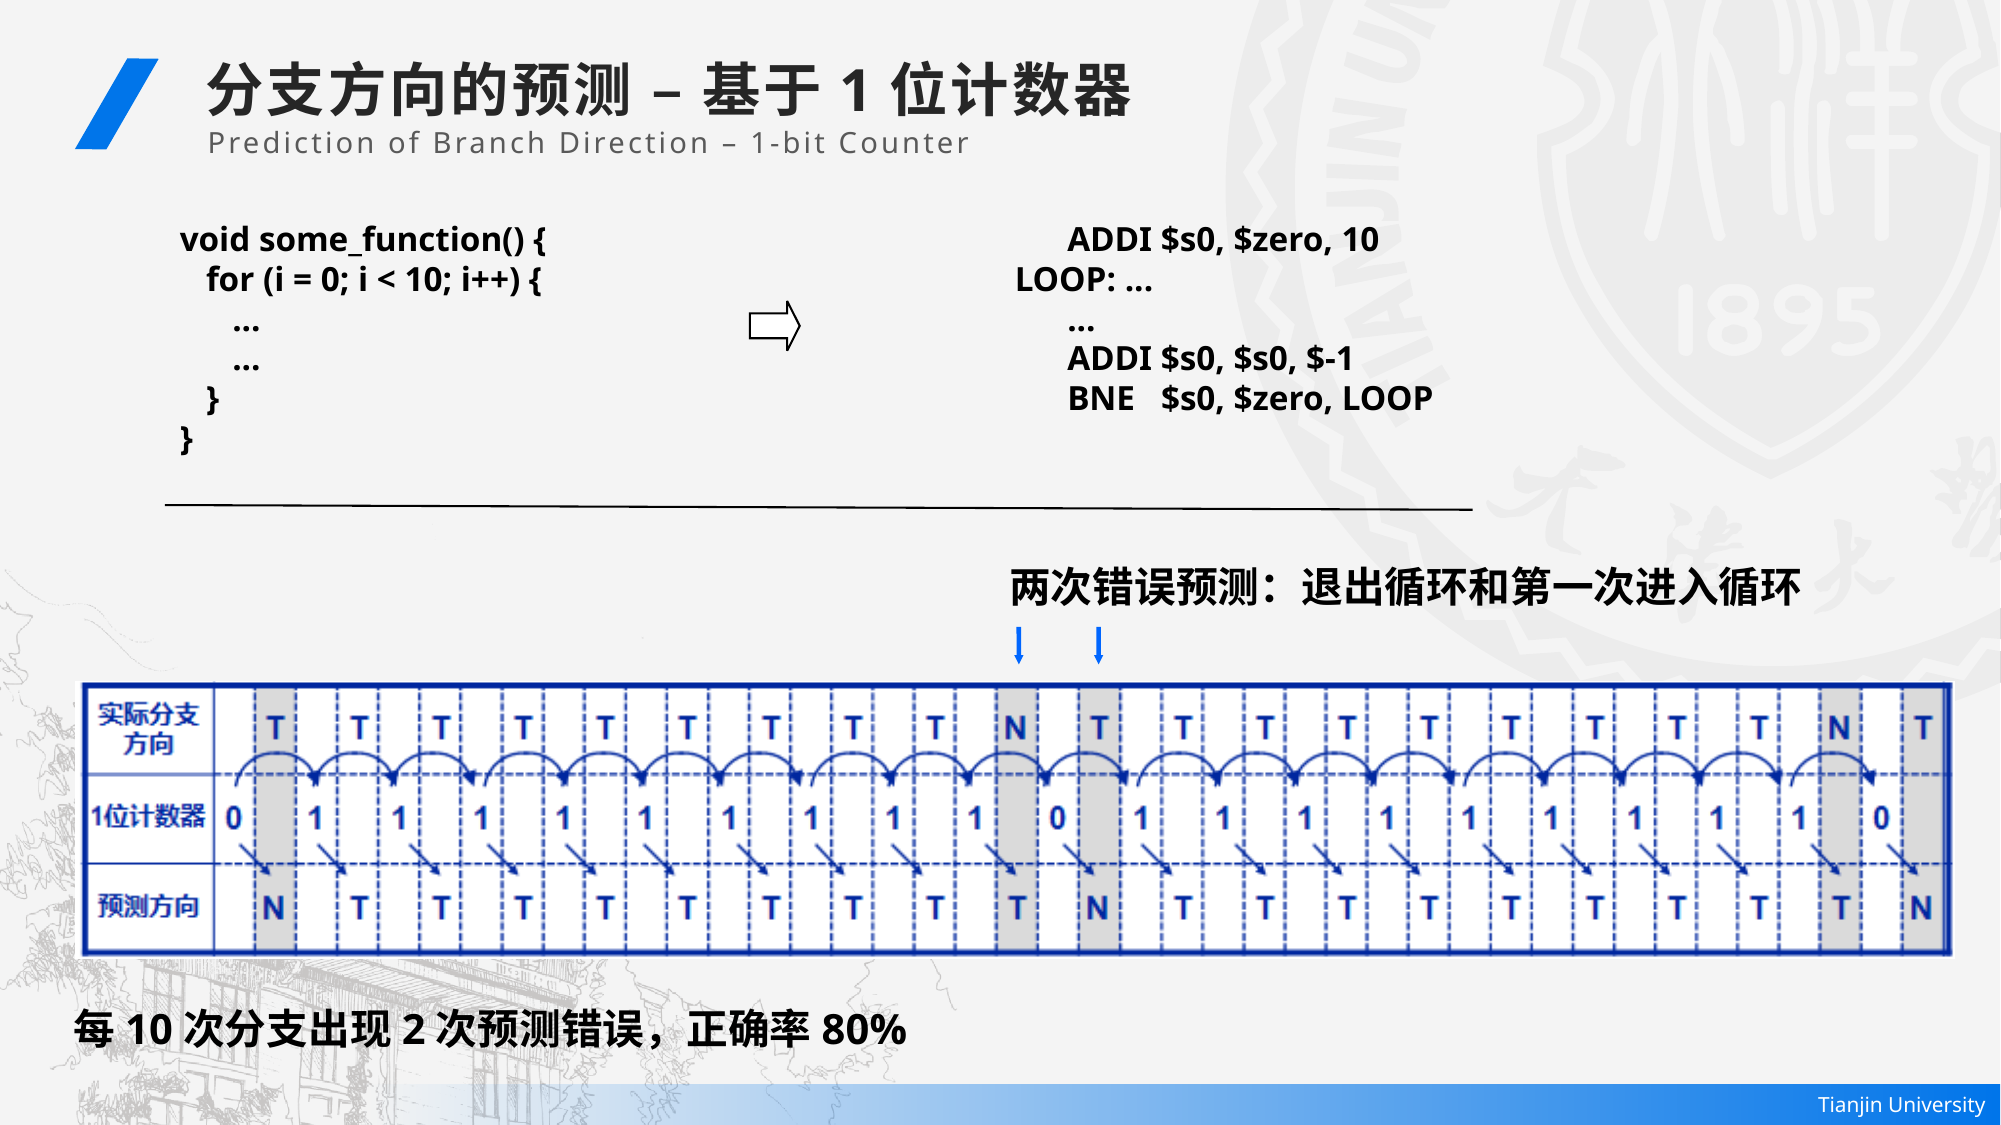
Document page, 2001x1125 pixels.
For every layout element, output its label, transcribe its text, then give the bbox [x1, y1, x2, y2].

picture [75, 681, 1955, 959]
text_box [749, 301, 800, 351]
text_box 两次错误预测：退出循环和第一次进入循环 [994, 553, 1818, 619]
text_box [1094, 626, 1103, 665]
text_box ADDI $s0, $zero, 10 LOOP: ... ... ADDI $s0, $s0, $-1 BNE $s0, $zero, LOOP [999, 210, 1501, 425]
text_box [1014, 626, 1024, 665]
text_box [98, 45, 1142, 168]
text_box 每10次分支出现2次预测错误，正确率80% [58, 995, 922, 1061]
text_box void some_function() { for (i = 0; i < 10; i++) { ... ... } } [164, 210, 766, 465]
text_box [74, 109, 98, 150]
